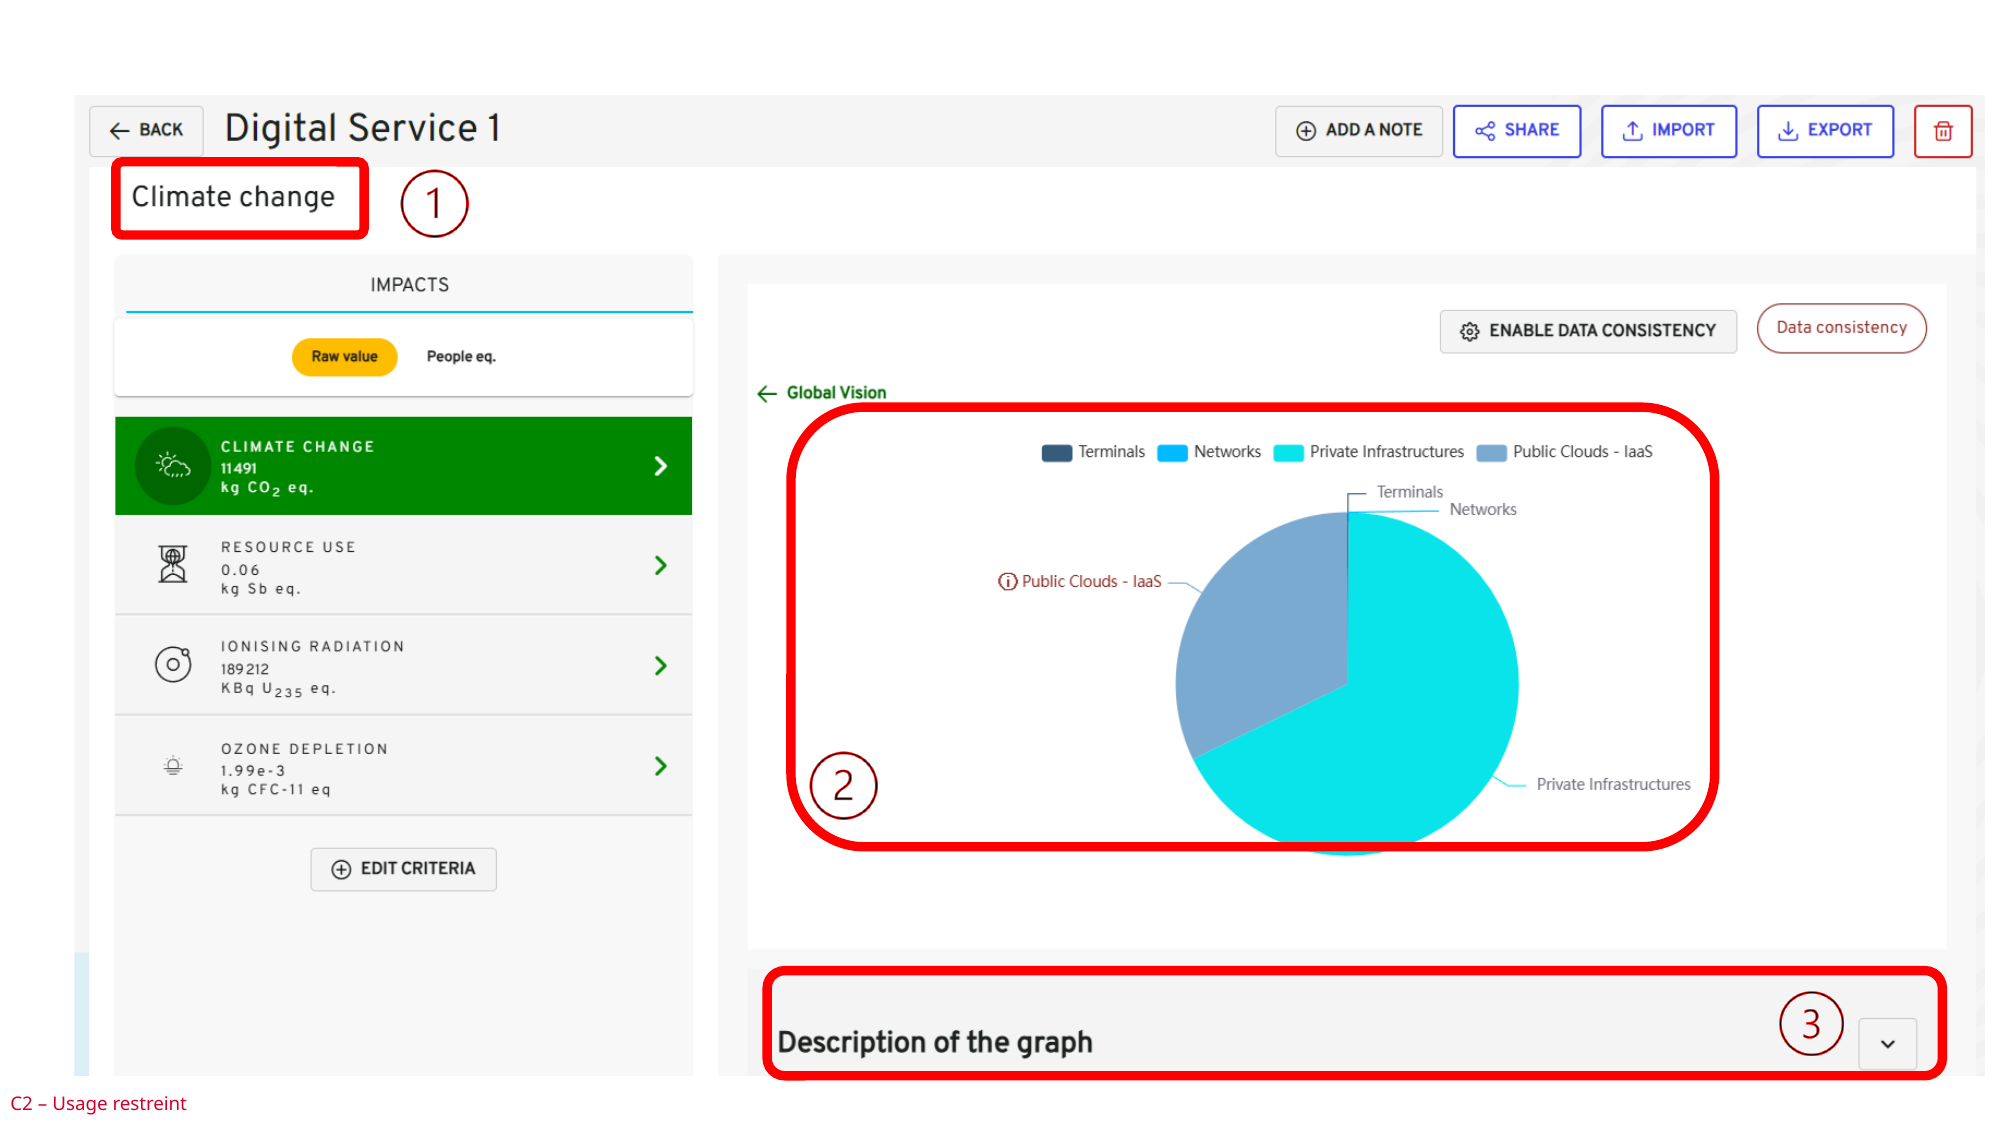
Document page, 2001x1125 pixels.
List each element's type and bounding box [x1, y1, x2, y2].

picture [73, 88, 1986, 1077]
